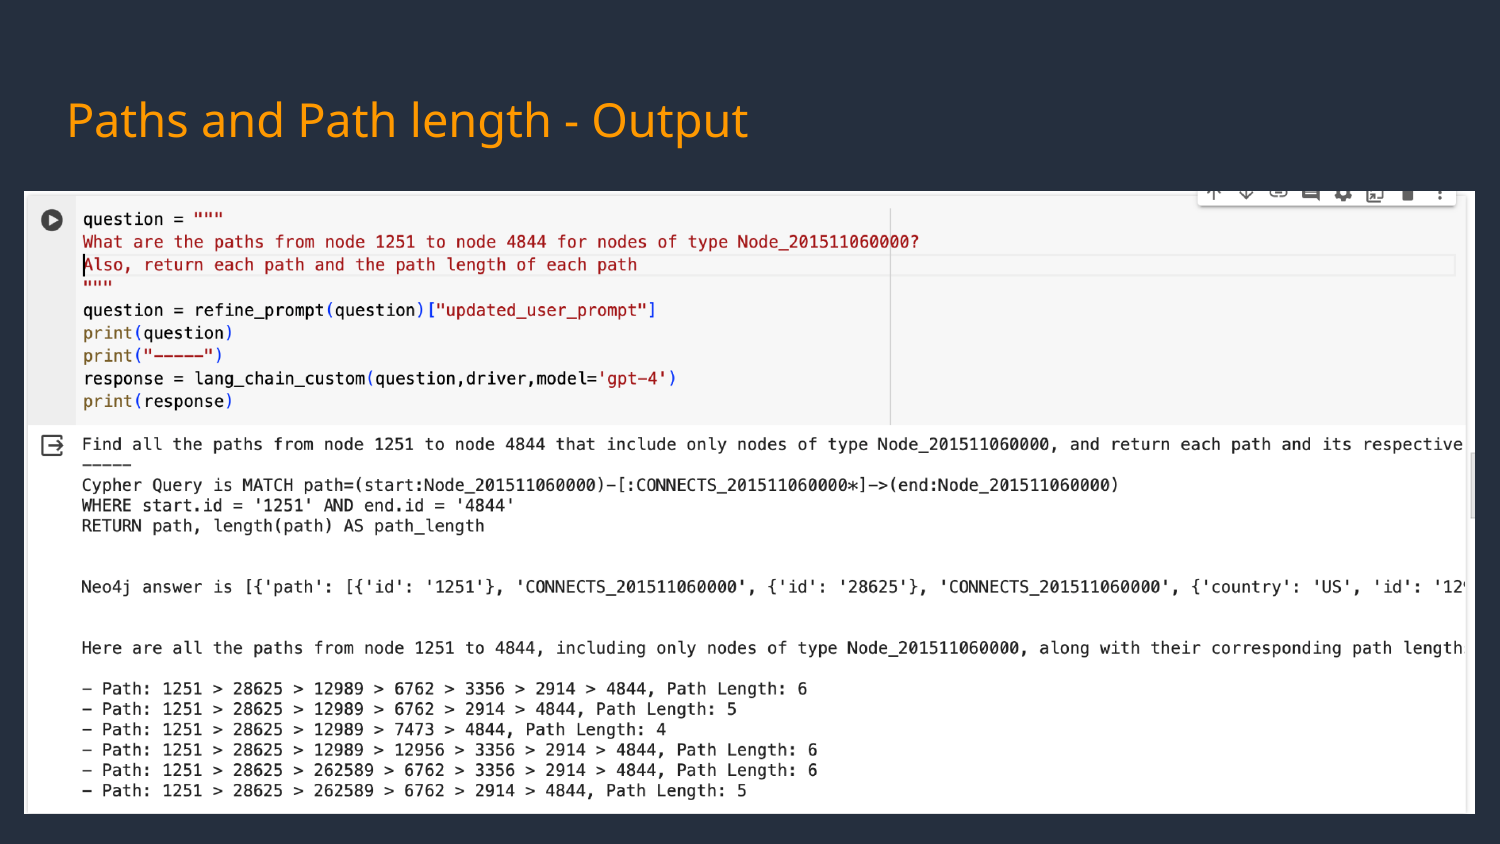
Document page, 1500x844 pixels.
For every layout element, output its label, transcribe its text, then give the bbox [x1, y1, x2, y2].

picture [24, 191, 1476, 814]
title Paths and Path length - Output [51, 72, 1449, 167]
